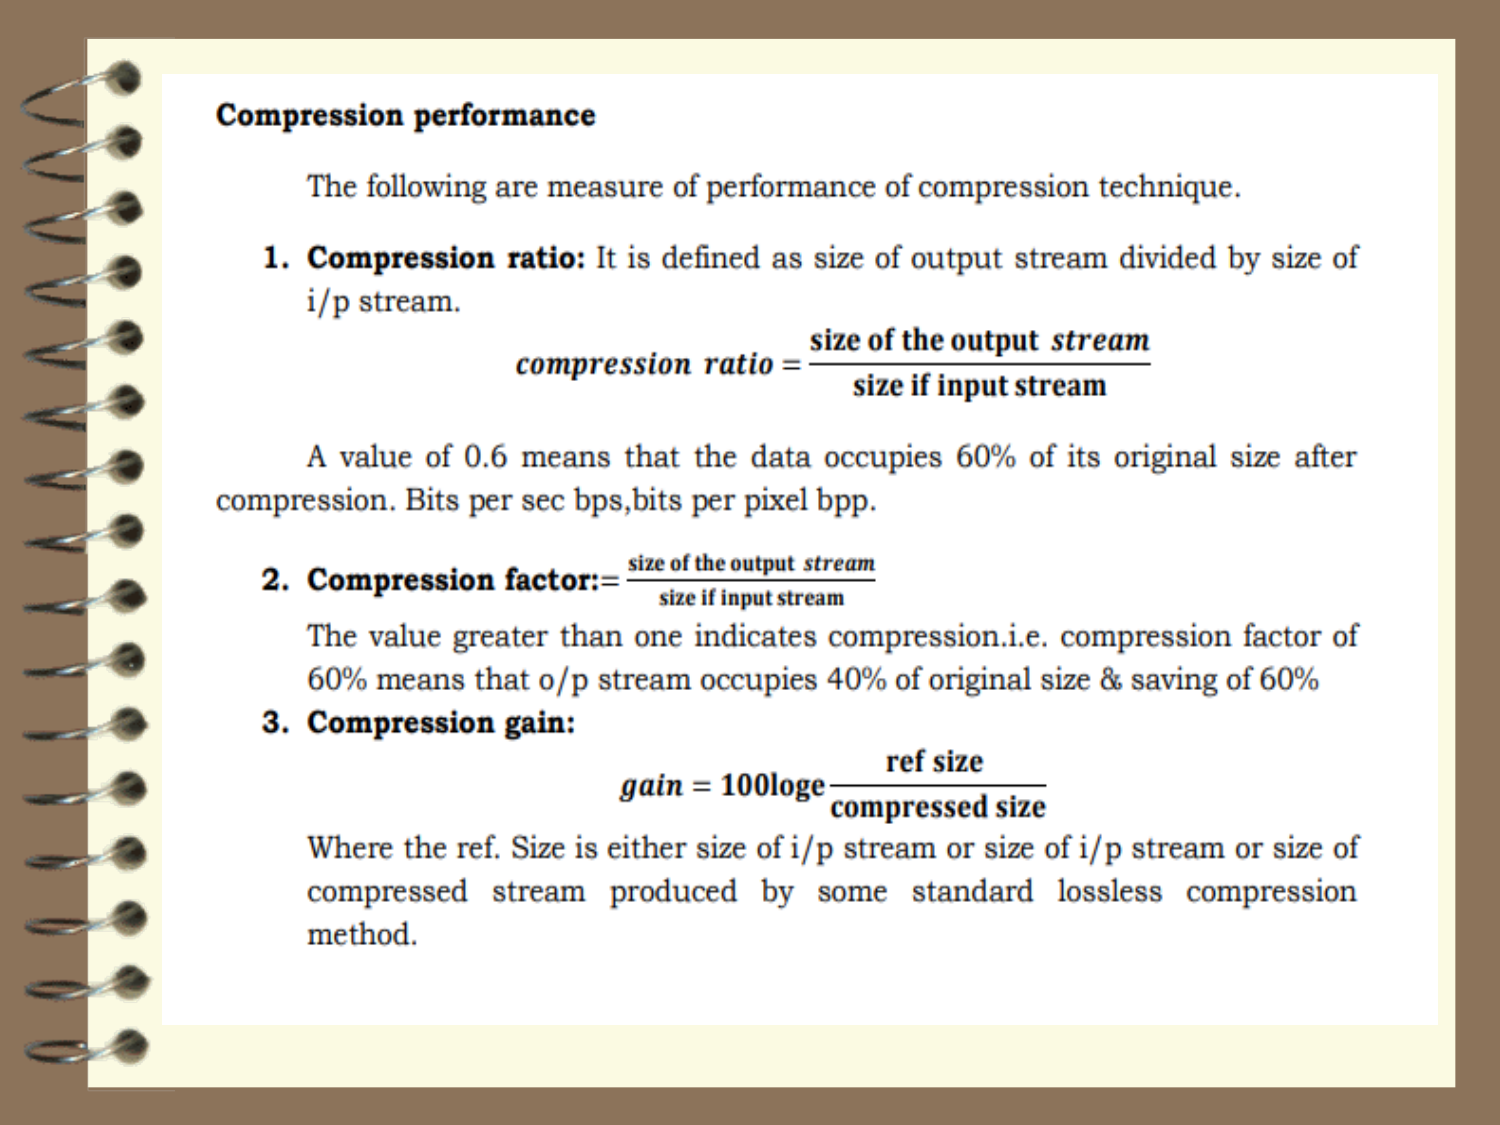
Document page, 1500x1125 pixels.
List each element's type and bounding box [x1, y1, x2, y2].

picture [0, 0, 175, 1125]
list [162, 74, 1438, 1026]
